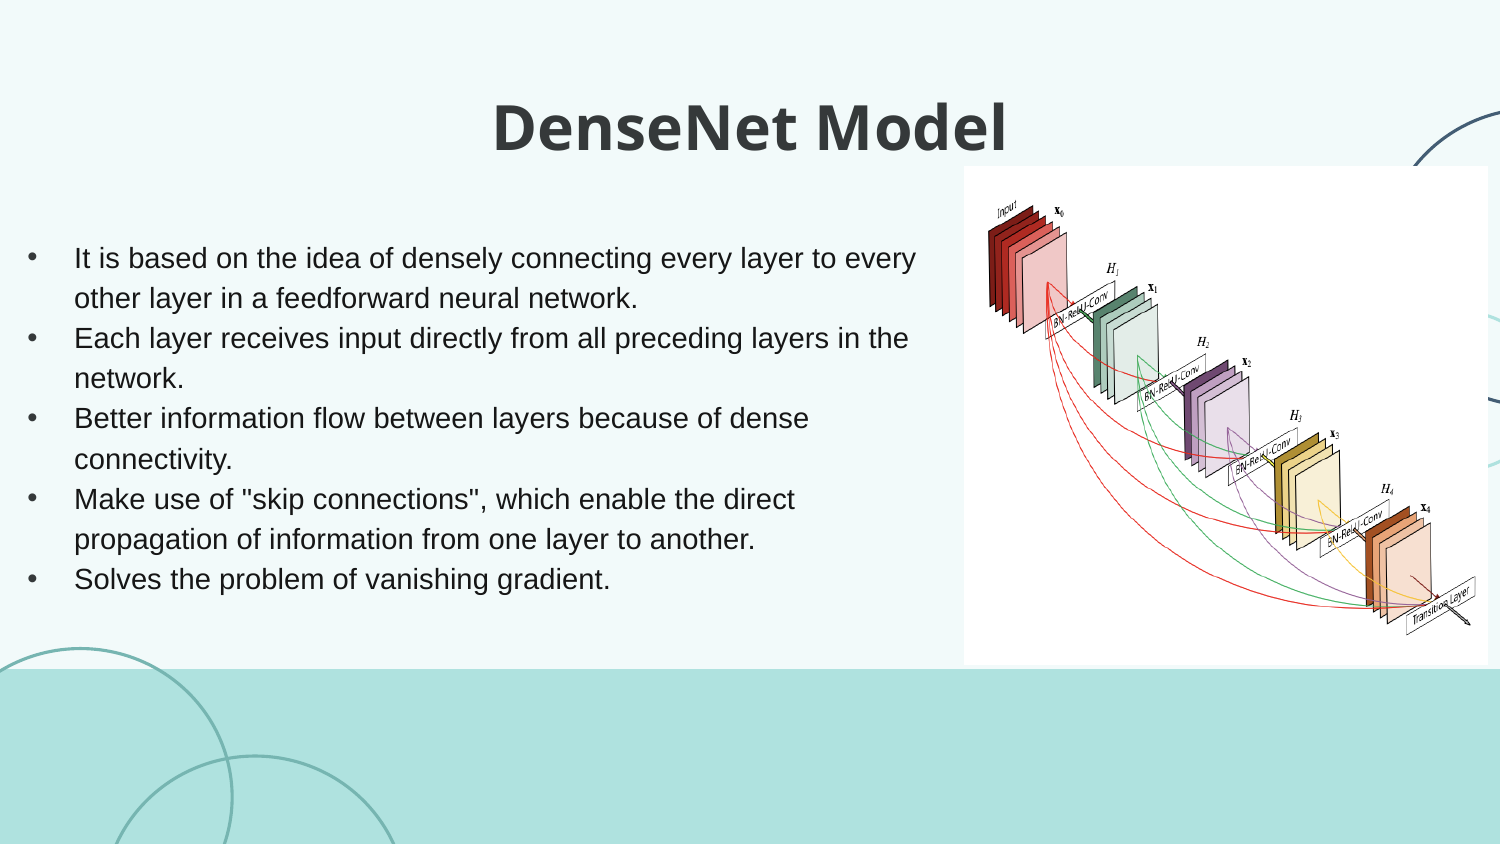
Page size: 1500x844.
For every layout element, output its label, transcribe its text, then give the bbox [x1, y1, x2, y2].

picture [964, 166, 1488, 665]
subtitle It is based on the idea of densely connecting every layer to every other layer in a feedforward neural network. Each layer receives input directly from all preceding layers in the network. Better information flow between layers because of dense connectivity. Make use of "skip connections", which enable the direct propagation of information from one layer to another. Solves the problem of vanishing gradient. [12, 218, 951, 625]
title DenseNet Model [116, 72, 1383, 167]
